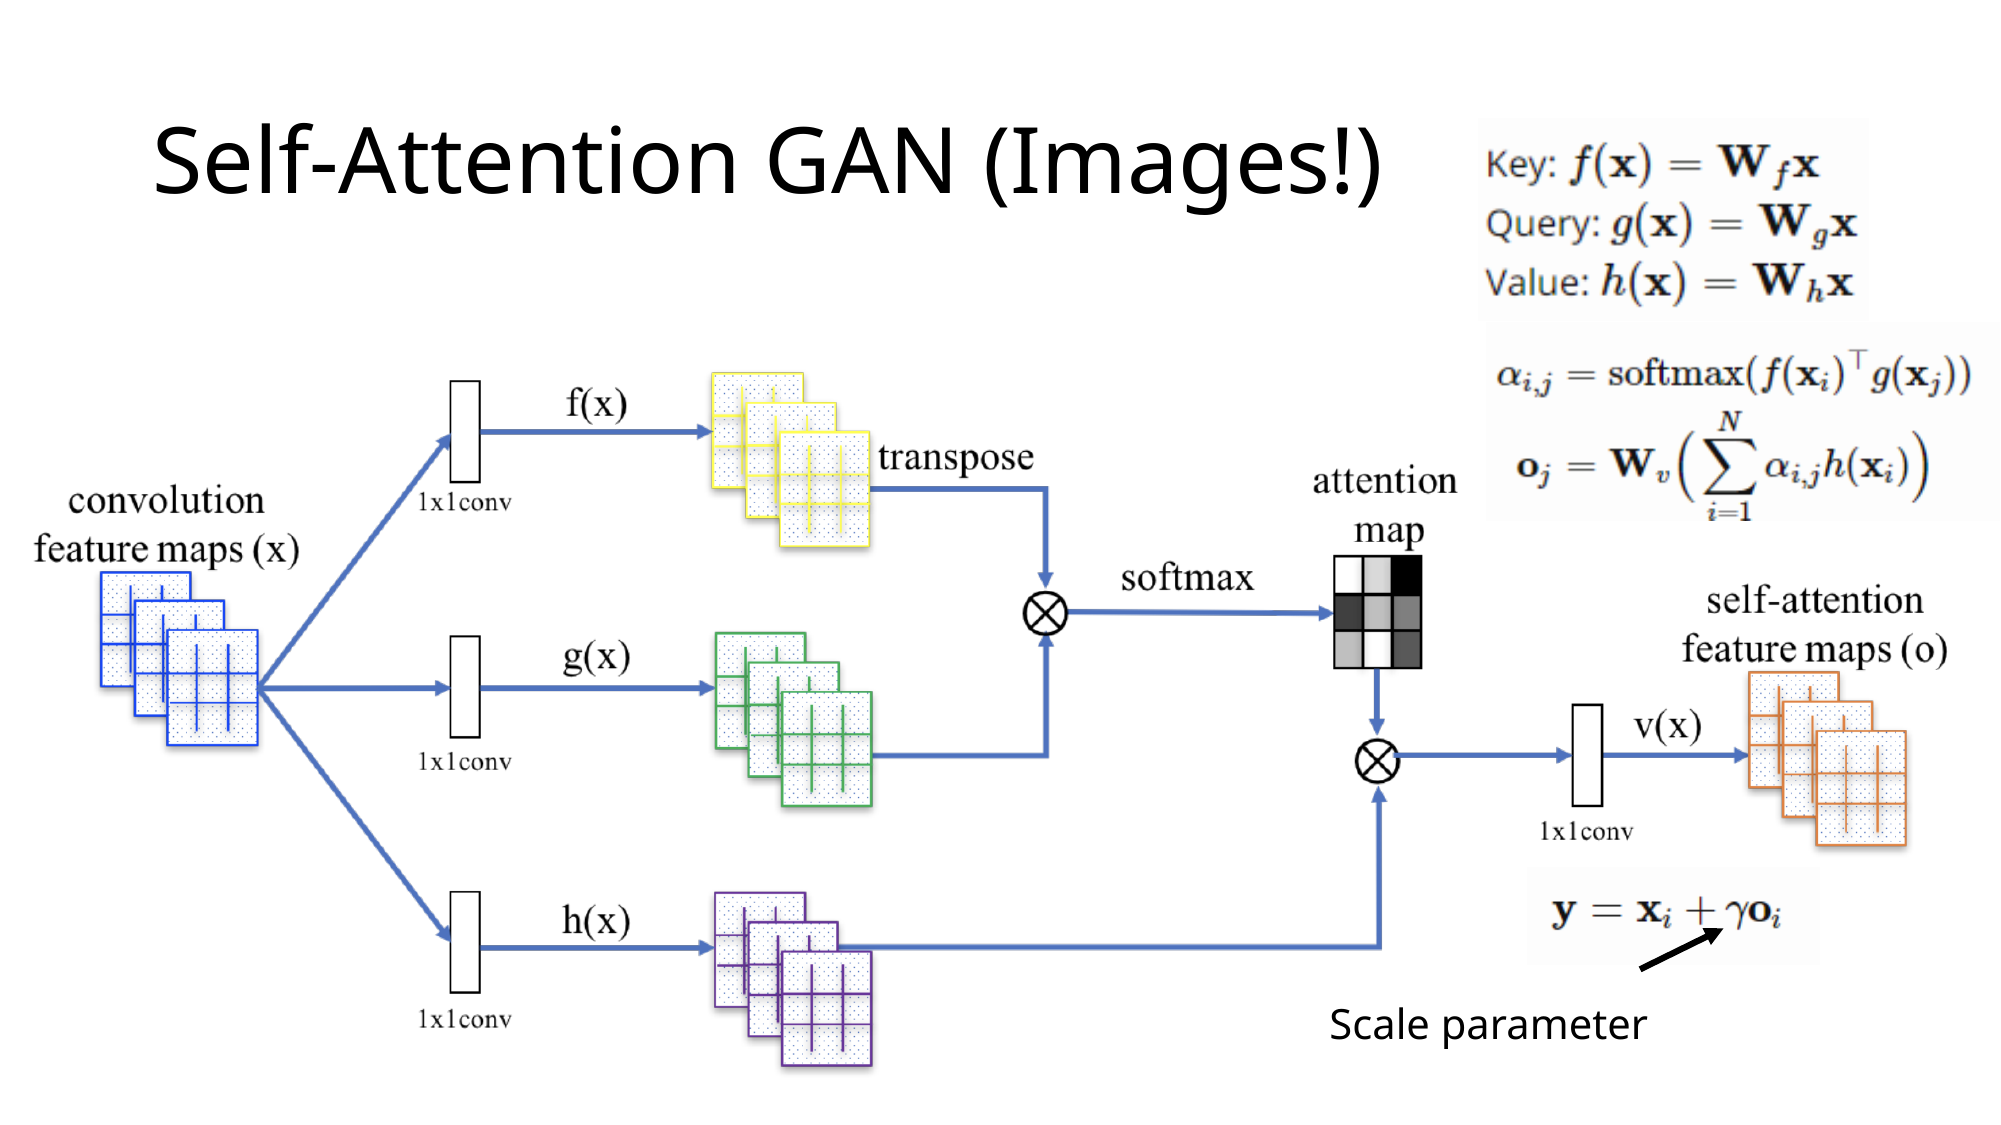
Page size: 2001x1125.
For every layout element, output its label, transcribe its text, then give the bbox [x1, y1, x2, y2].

picture [1478, 118, 1869, 321]
title Self-Attention GAN (Images!) [137, 55, 1863, 274]
picture [0, 322, 2000, 1113]
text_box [1639, 928, 1724, 970]
